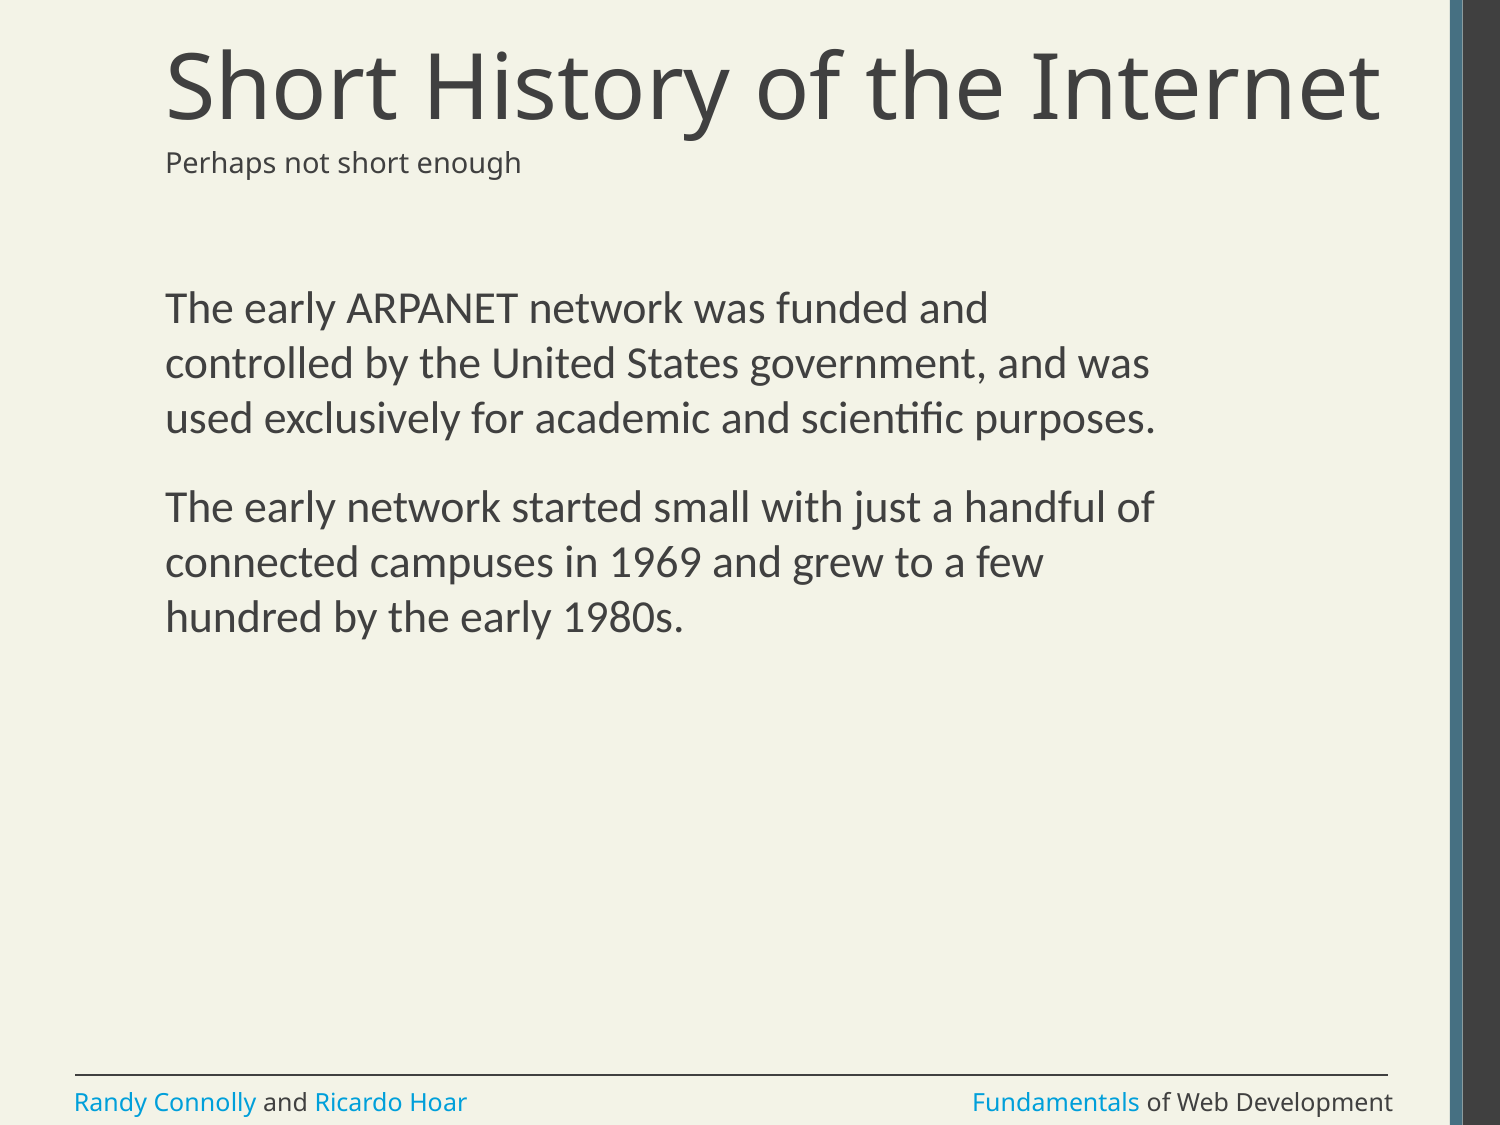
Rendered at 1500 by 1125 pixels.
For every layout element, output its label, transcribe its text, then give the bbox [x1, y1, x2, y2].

title Short History of the Internet [150, 20, 1425, 188]
list Perhaps not short enough [150, 137, 1200, 188]
list The early ARPANET network was funded and controlled by the United States government, and was used exclusively for academic and scientific purposes. The early network started small with just a handful of connected campuses in 1969 and grew to a few hundred by the early 1980s. [150, 270, 1200, 1013]
